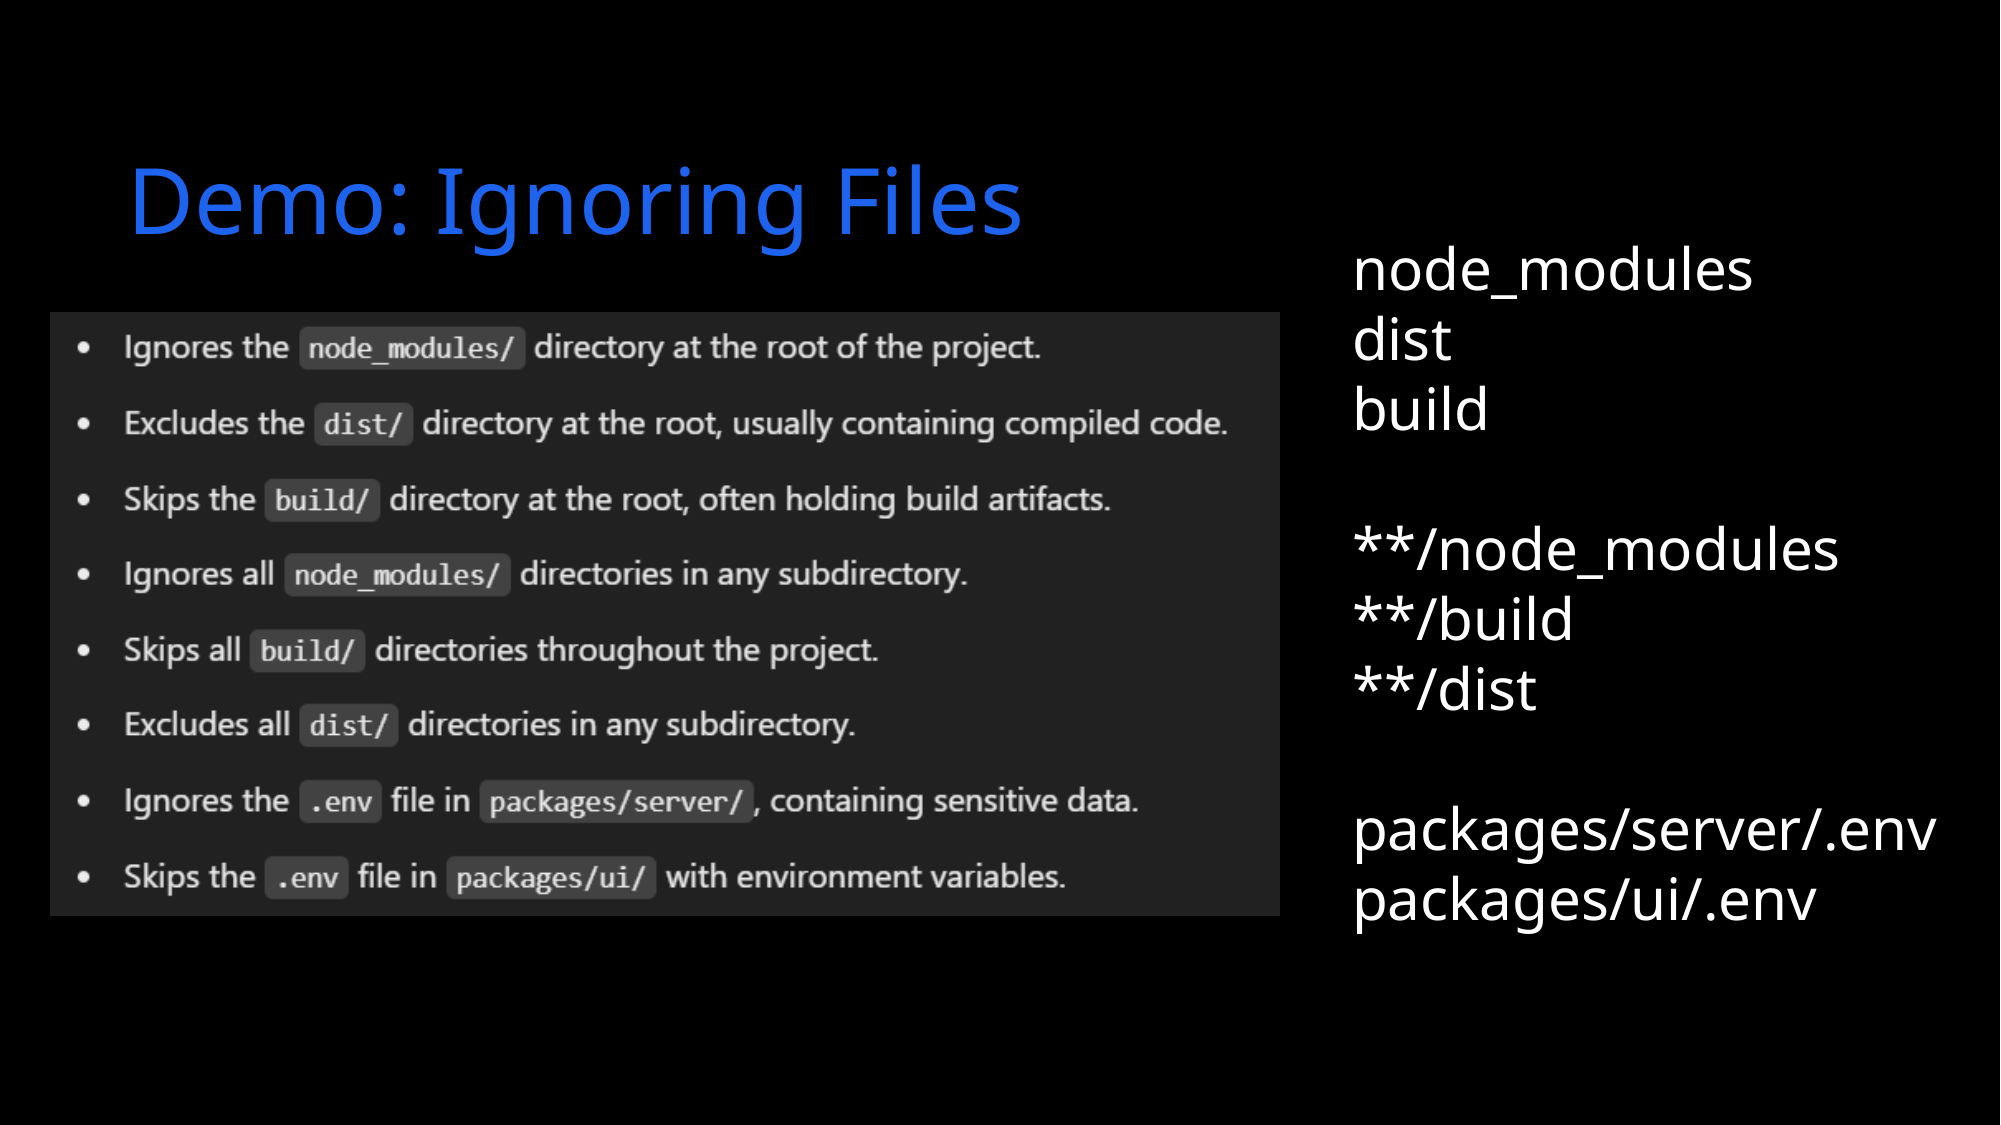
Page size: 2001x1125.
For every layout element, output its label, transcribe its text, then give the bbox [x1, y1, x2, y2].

text_box node_modules dist build **/node_modules **/build **/dist packages/server/.env packages/ui/.env [1337, 224, 1988, 940]
picture [49, 312, 1280, 916]
title Demo: Ignoring Files [112, 75, 1900, 263]
